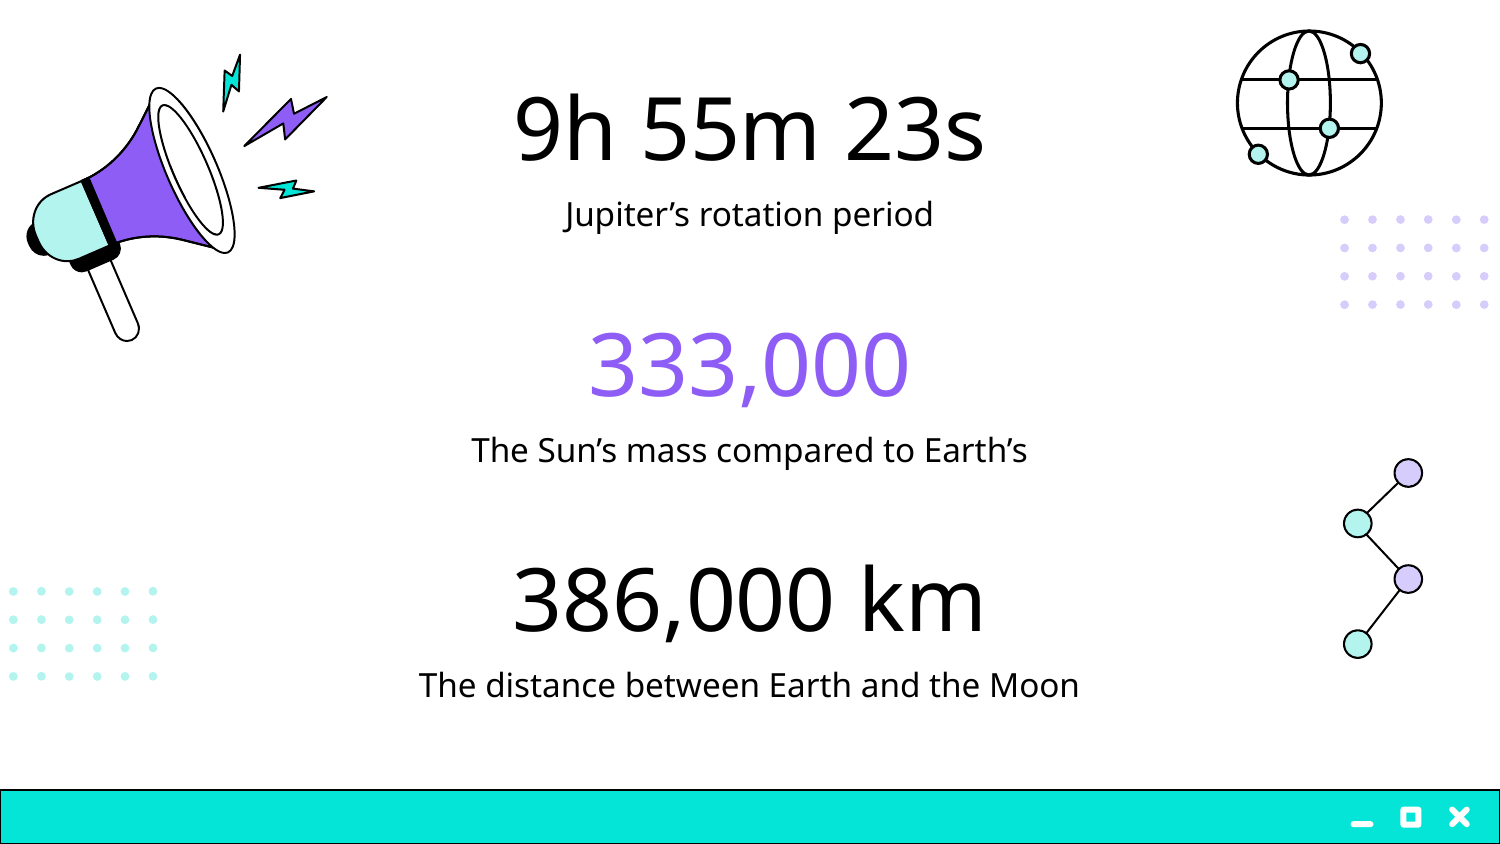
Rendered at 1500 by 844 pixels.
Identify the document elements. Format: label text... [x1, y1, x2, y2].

subtitle The Sun’s mass compared to Earth’s [364, 413, 1136, 476]
title 9h 55m 23s [364, 89, 1136, 194]
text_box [1235, 29, 1500, 660]
title 333,000 [364, 324, 1136, 413]
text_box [0, 53, 329, 682]
subtitle The distance between Earth and the Moon [364, 649, 1136, 712]
subtitle Jupiter’s rotation period [364, 194, 1136, 241]
title 386,000 km [364, 560, 1136, 649]
